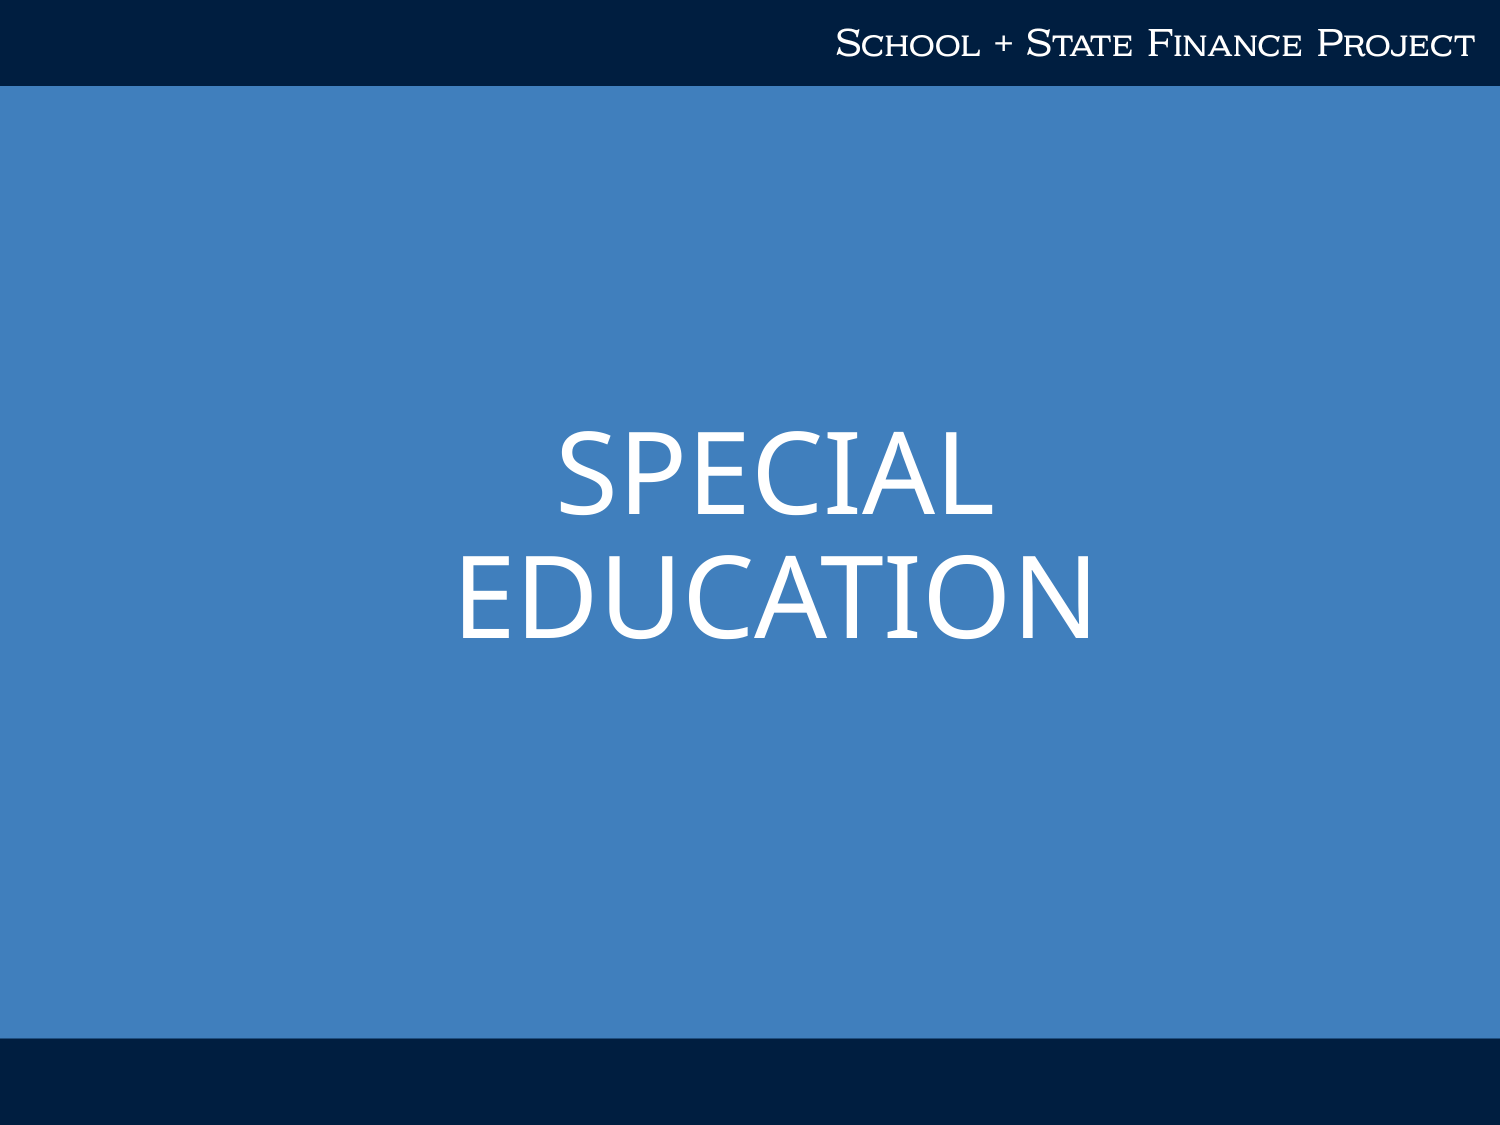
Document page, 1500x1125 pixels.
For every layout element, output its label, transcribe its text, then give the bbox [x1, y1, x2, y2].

list Special Education [336, 408, 1216, 717]
picture [0, 0, 1500, 1125]
